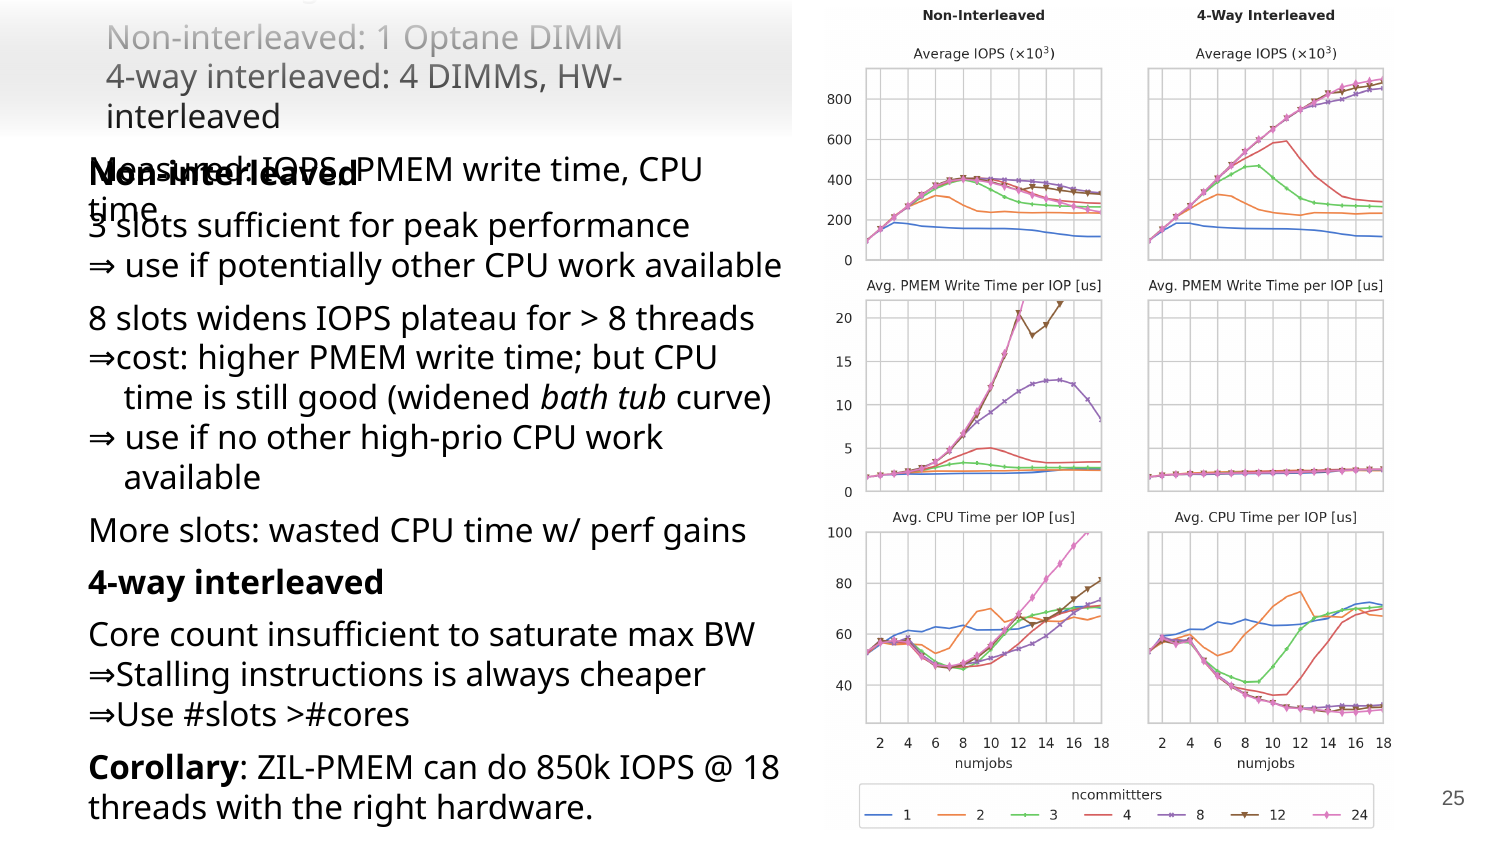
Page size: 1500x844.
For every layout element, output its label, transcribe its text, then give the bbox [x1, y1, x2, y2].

slide_number ‹#› [1398, 764, 1480, 830]
picture [824, 7, 1394, 830]
text_box [0, 0, 792, 137]
text_box Non-interleaved 3 slots sufficient for peak performance ⇒ use if potentially other CPU work available 8 slots widens IOPS plateau for > 8 threads ⇒cost: higher PMEM write time; but CPU time is still good (widened bath tub curve) ⇒ use if no other high-prio CPU work available More slots: wasted CPU time w/ perf gains 4-way interleaved Core count insufficient to saturate max BW ⇒Stalling instructions is always cheaper ⇒Use #slots >#cores Corollary: ZIL-PMEM can do 850k IOPS @ 18 threads with the right hardware. [73, 136, 800, 623]
